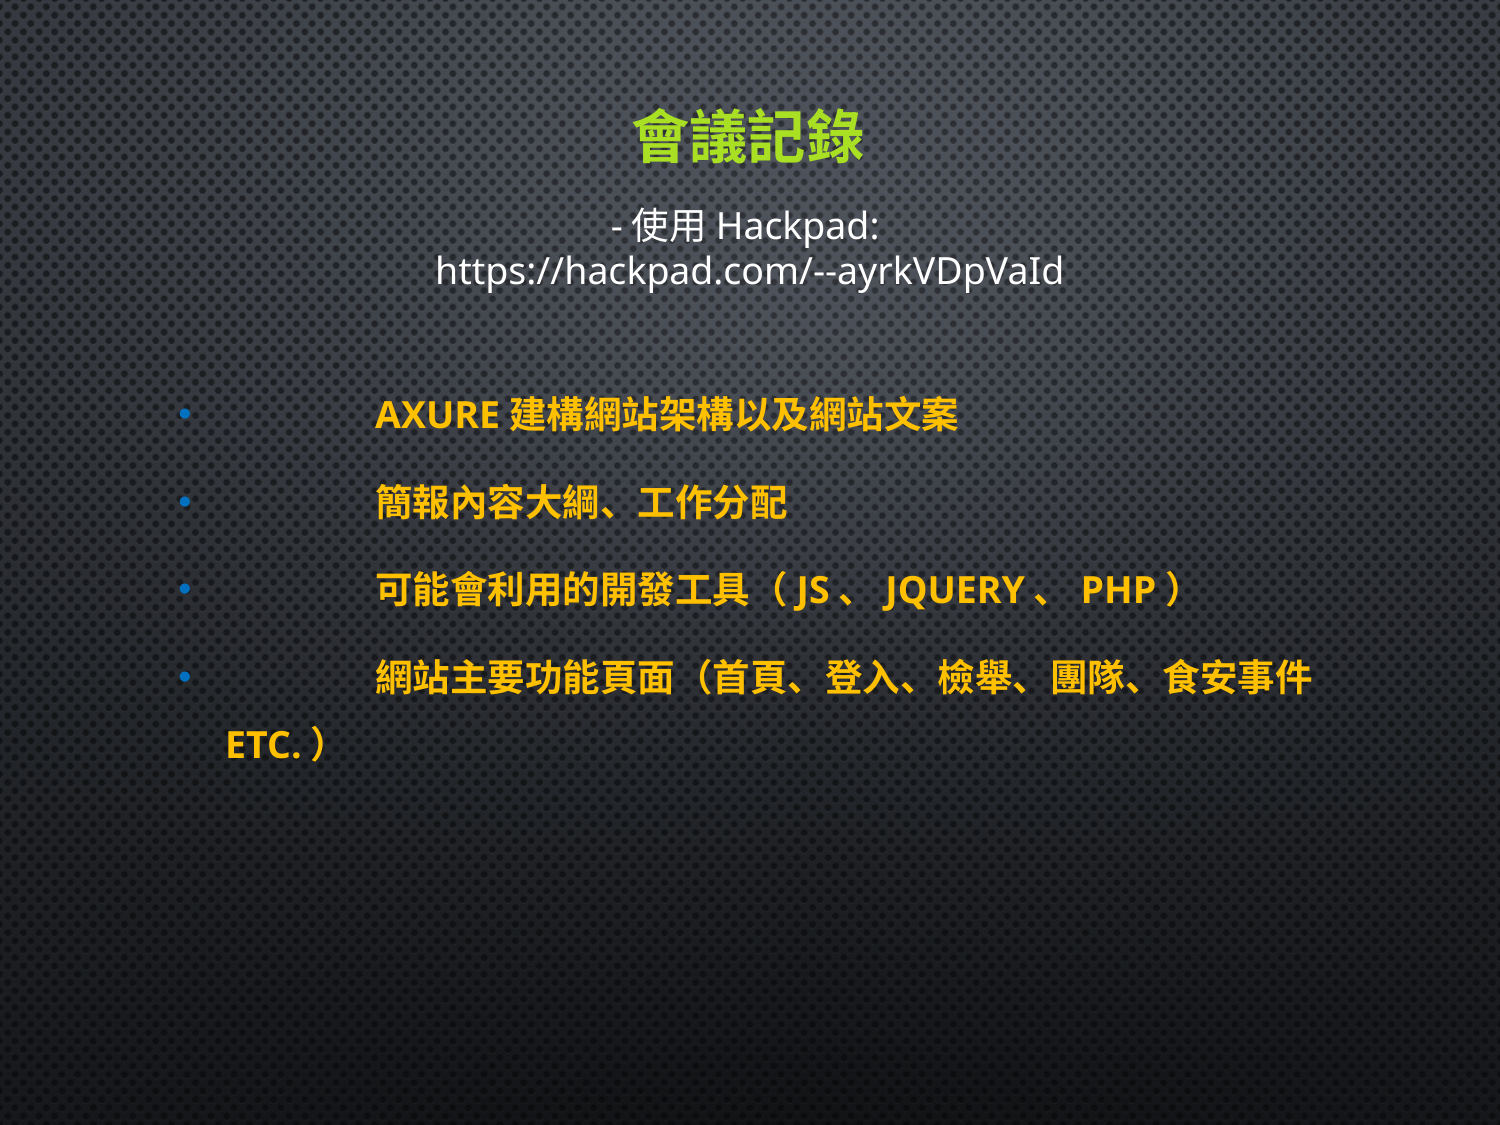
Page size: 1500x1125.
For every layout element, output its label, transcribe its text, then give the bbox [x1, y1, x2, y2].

list Axure建構網站架構以及網站文案 簡報內容大綱、工作分配 可能會利用的開發工具（JS、JQuery、PHP） 網站主要功能頁面（首頁、登入、檢舉、團隊、食安事件 etc.） [163, 242, 1347, 958]
text_box 會議記錄 [614, 0, 882, 195]
text_box -使用Hackpad: https://hackpad.com/--ayrkVDpVaId [259, 195, 1241, 300]
